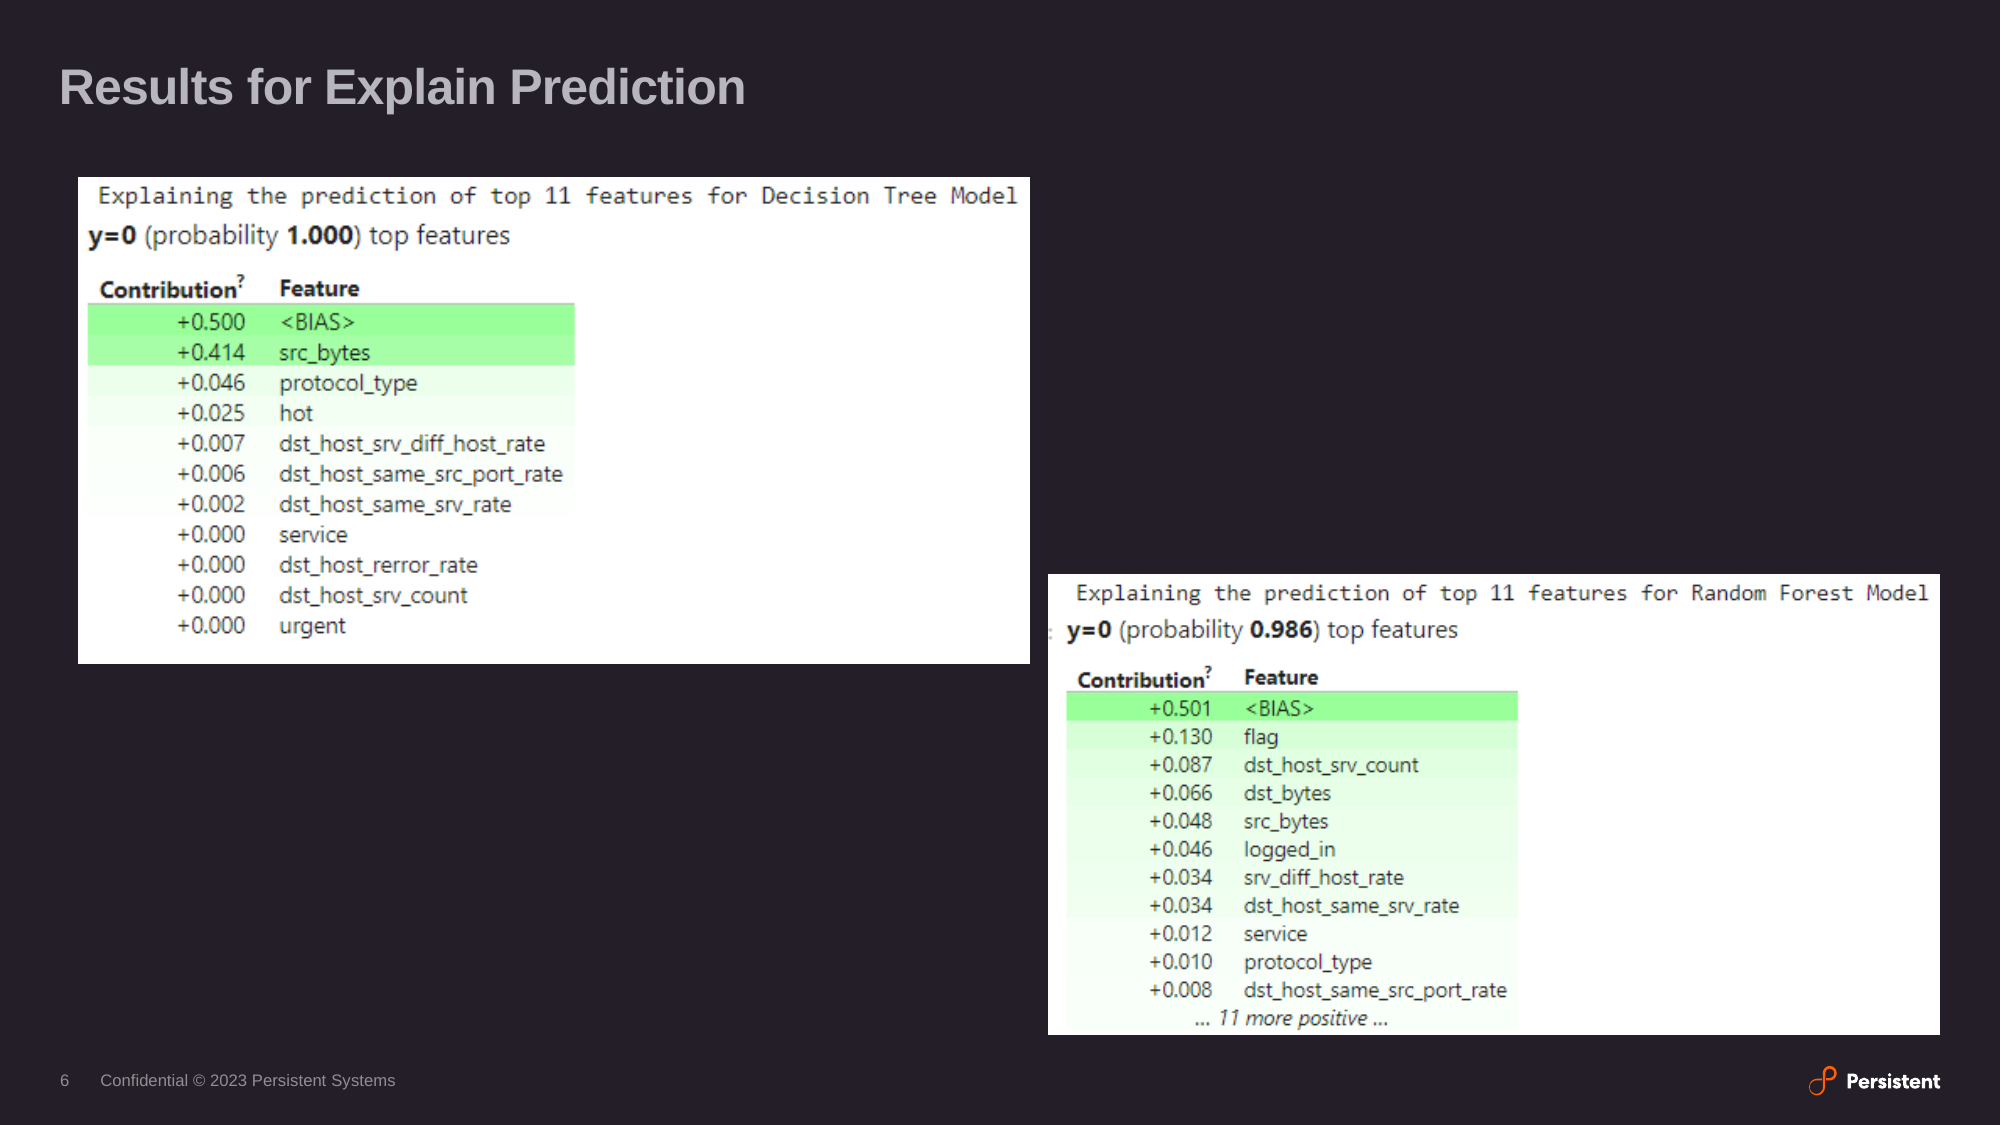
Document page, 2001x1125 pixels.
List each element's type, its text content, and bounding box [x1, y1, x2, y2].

slide_number 6 [60, 1034, 79, 1125]
picture [1048, 574, 1940, 1035]
title Results for Explain Prediction [59, 59, 1941, 119]
picture [78, 177, 1030, 664]
